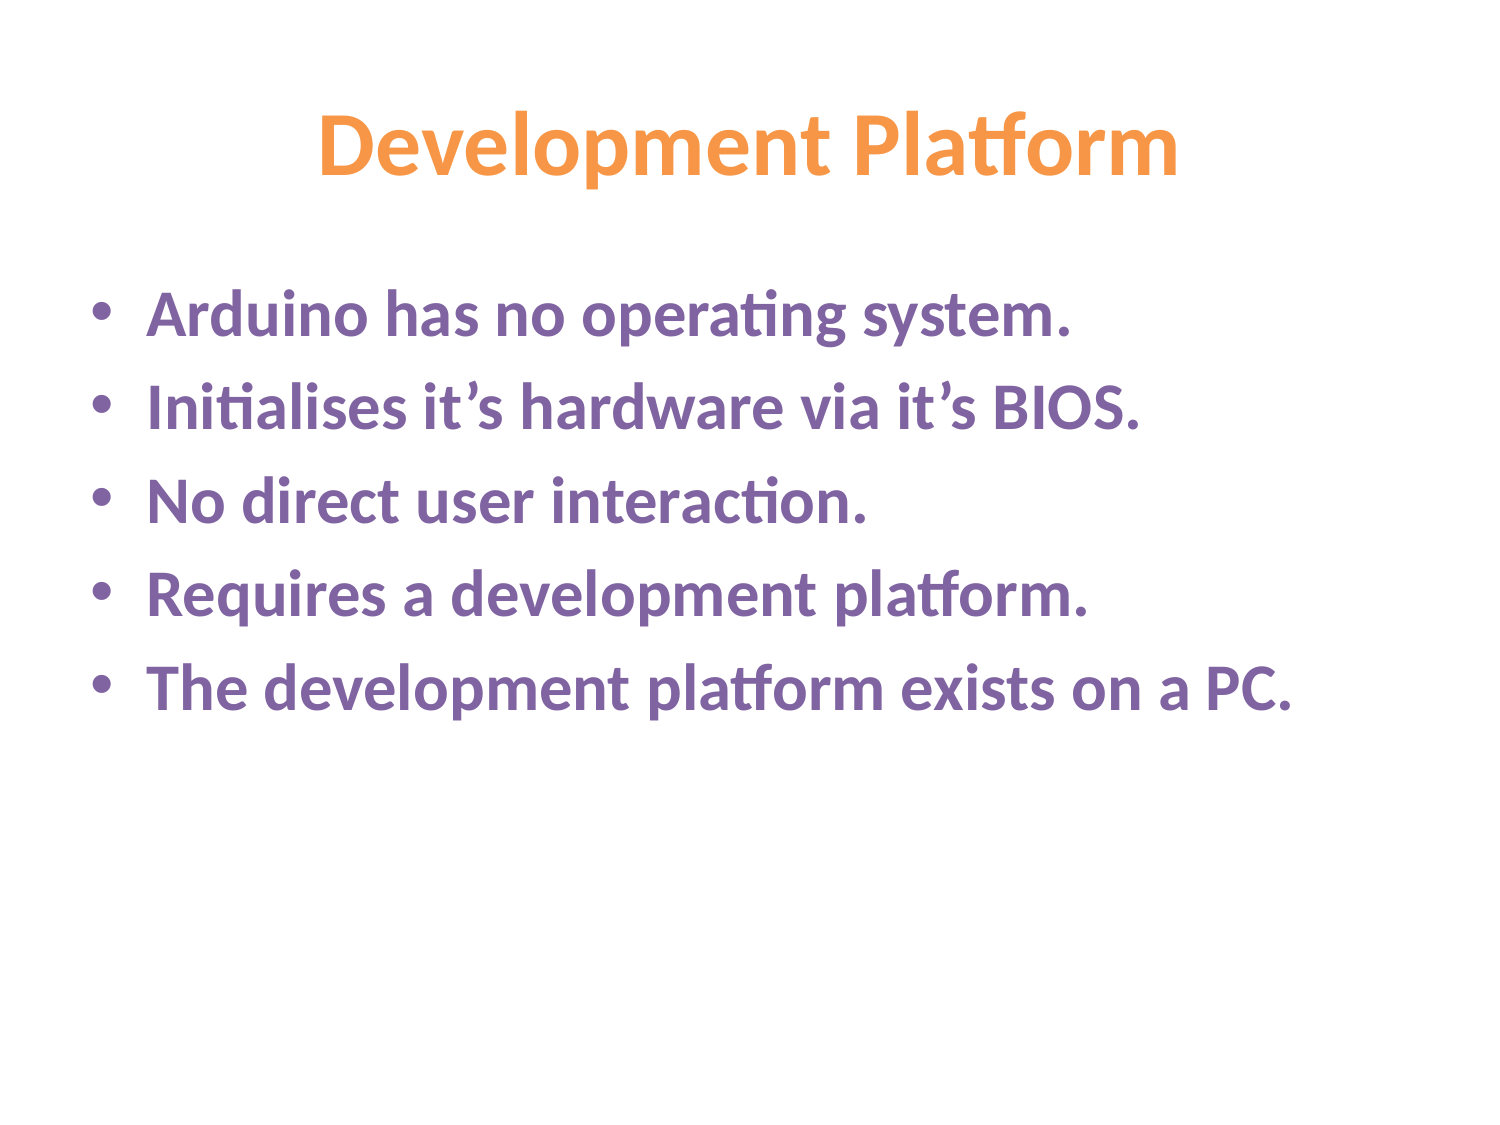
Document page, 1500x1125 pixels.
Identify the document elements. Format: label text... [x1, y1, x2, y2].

list Arduino has no operating system. Initialises it’s hardware via it’s BIOS. No direct user interaction. Requires a development platform. The development platform exists on a PC. [75, 262, 1425, 787]
title Development Platform [75, 45, 1425, 233]
